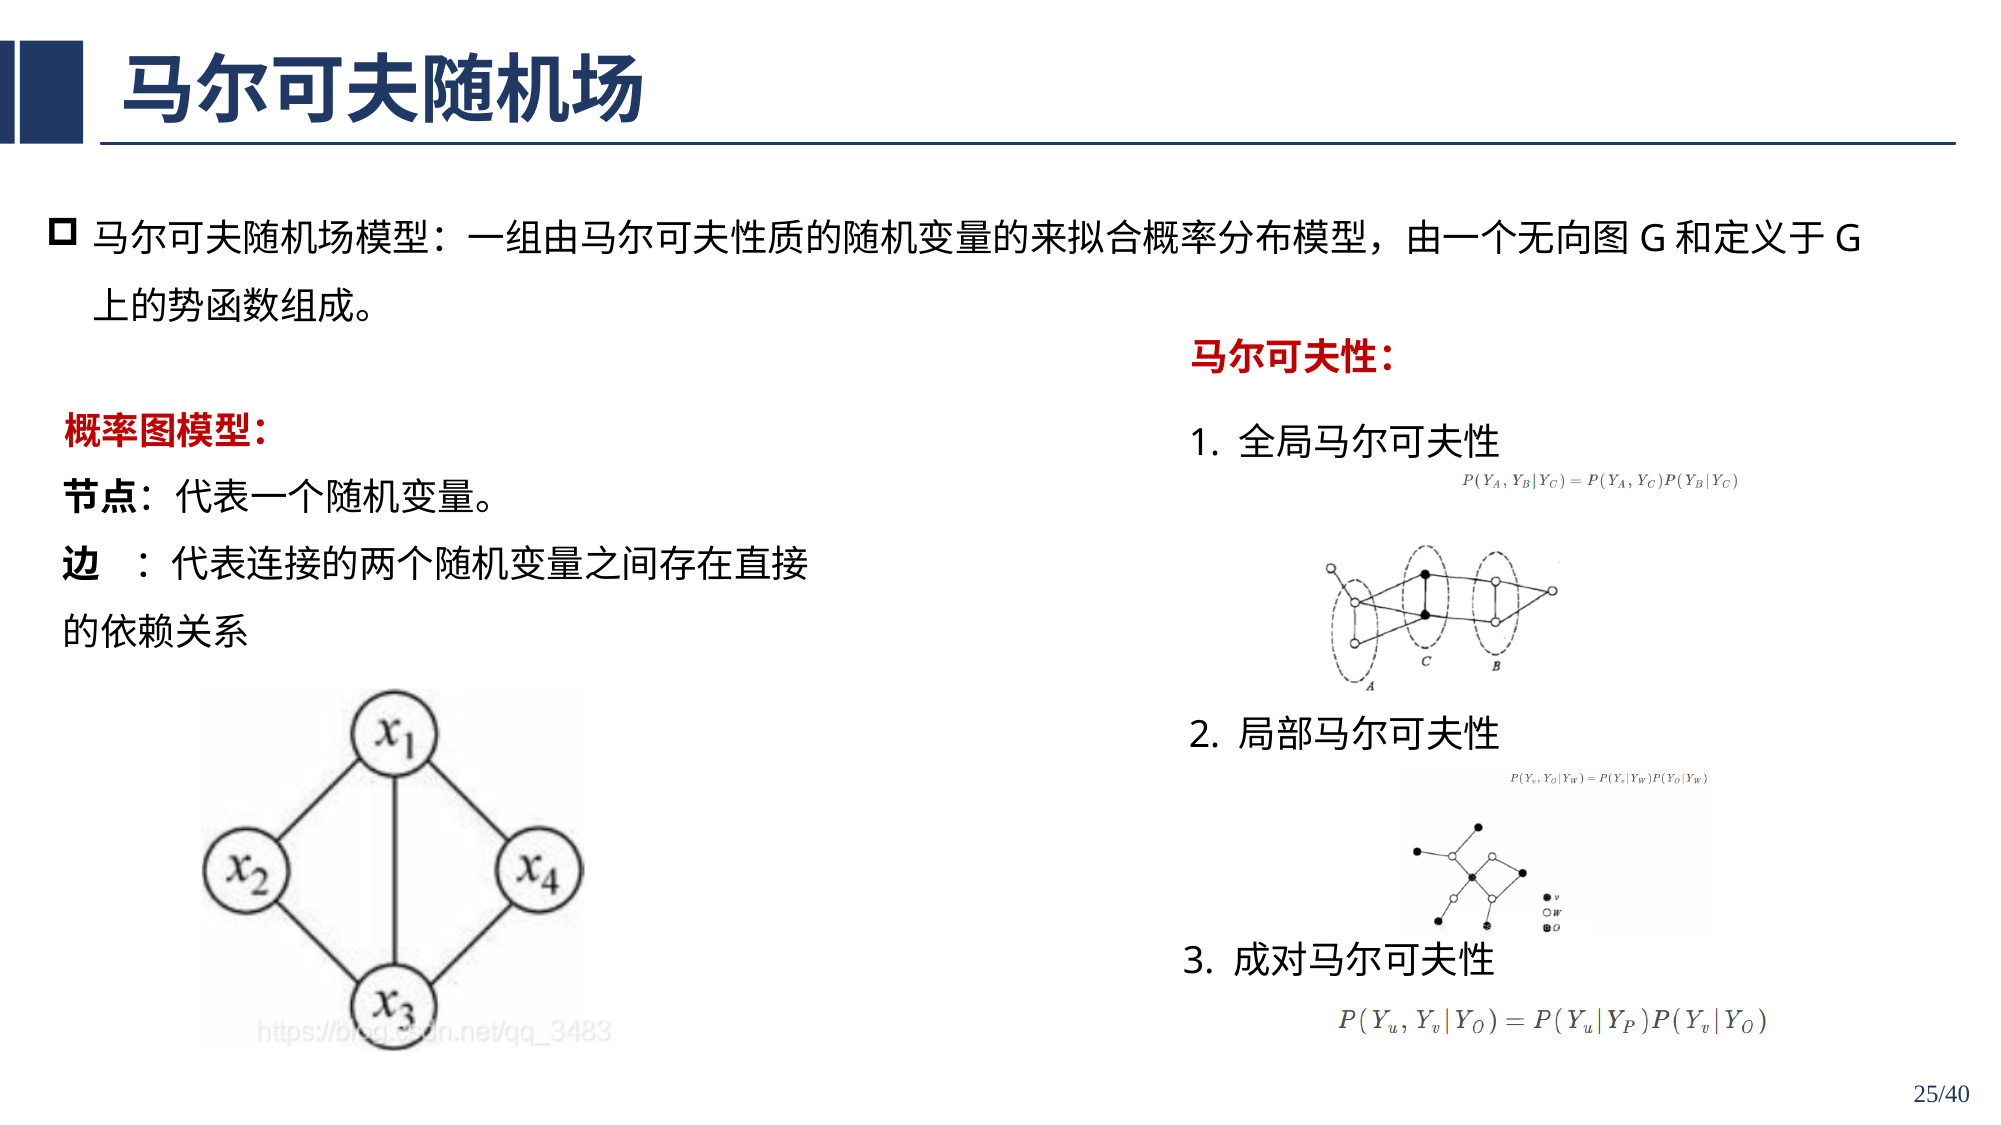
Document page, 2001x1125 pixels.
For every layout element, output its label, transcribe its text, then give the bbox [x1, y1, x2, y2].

picture [188, 670, 613, 1063]
text_box 概率图模型： [49, 399, 305, 460]
text_box 马尔可夫性： [1175, 325, 1431, 386]
text_box 3. 成对马尔可夫性 [1168, 928, 1511, 989]
slide_number 25/40 [1535, 1062, 1986, 1123]
text_box 1. 全局马尔可夫性 [1173, 410, 1517, 471]
title 马尔可夫随机场 [105, 32, 722, 152]
text_box 节点：代表一个随机变量。 边 ：代表连接的两个随机变量之间存在直接的依赖关系 [48, 442, 826, 660]
text_box 2. 局部马尔可夫性 [1173, 702, 1517, 762]
picture [1303, 460, 1758, 698]
text_box 马尔可夫随机场模型：一组由马尔可夫性质的随机变量的来拟合概率分布模型，由一个无向图G和定义于G上的势函数组成。 [31, 184, 1914, 335]
picture [1324, 999, 1782, 1060]
picture [1401, 766, 1714, 936]
